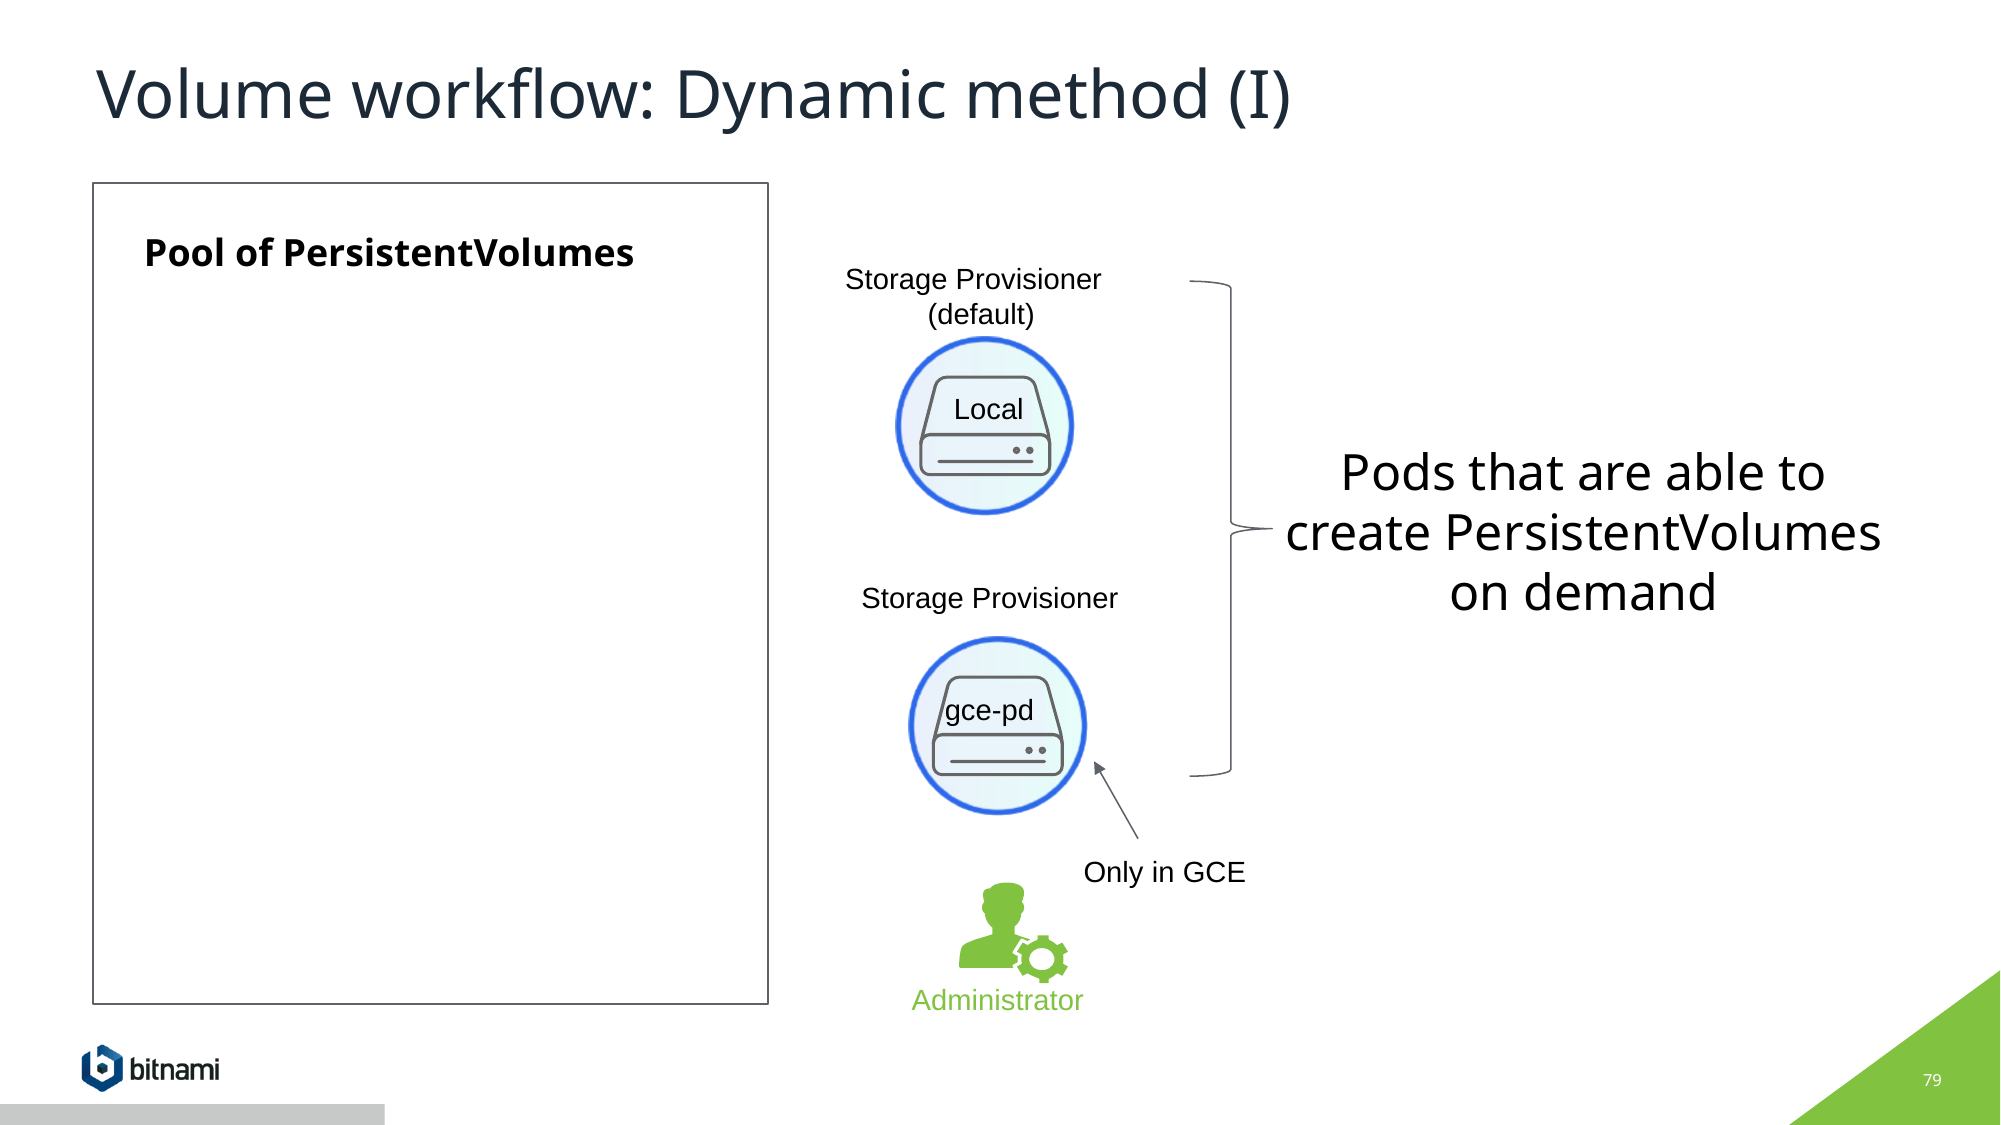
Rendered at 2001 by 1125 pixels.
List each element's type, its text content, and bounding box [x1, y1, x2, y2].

text_box Only in GCE [1068, 838, 1272, 917]
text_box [1093, 761, 1139, 839]
text_box Pods that are able to create PersistentVolumes on demand [1246, 425, 1922, 661]
text_box Storage Provisioner [846, 564, 1144, 637]
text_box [919, 375, 1052, 477]
text_box Pool of PersistentVolumes [128, 214, 677, 287]
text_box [931, 675, 1065, 777]
text_box [1189, 281, 1273, 777]
text_box [0, 1104, 385, 1125]
text_box Storage Provisioner (default) [830, 245, 1128, 318]
picture [75, 1040, 225, 1096]
title Volume workflow: Dynamic method (I) [81, 46, 1922, 147]
text_box [92, 183, 768, 1004]
slide_number ‹#› [1902, 1051, 1958, 1111]
picture [907, 636, 1088, 816]
picture [895, 336, 1076, 516]
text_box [879, 882, 1111, 1027]
